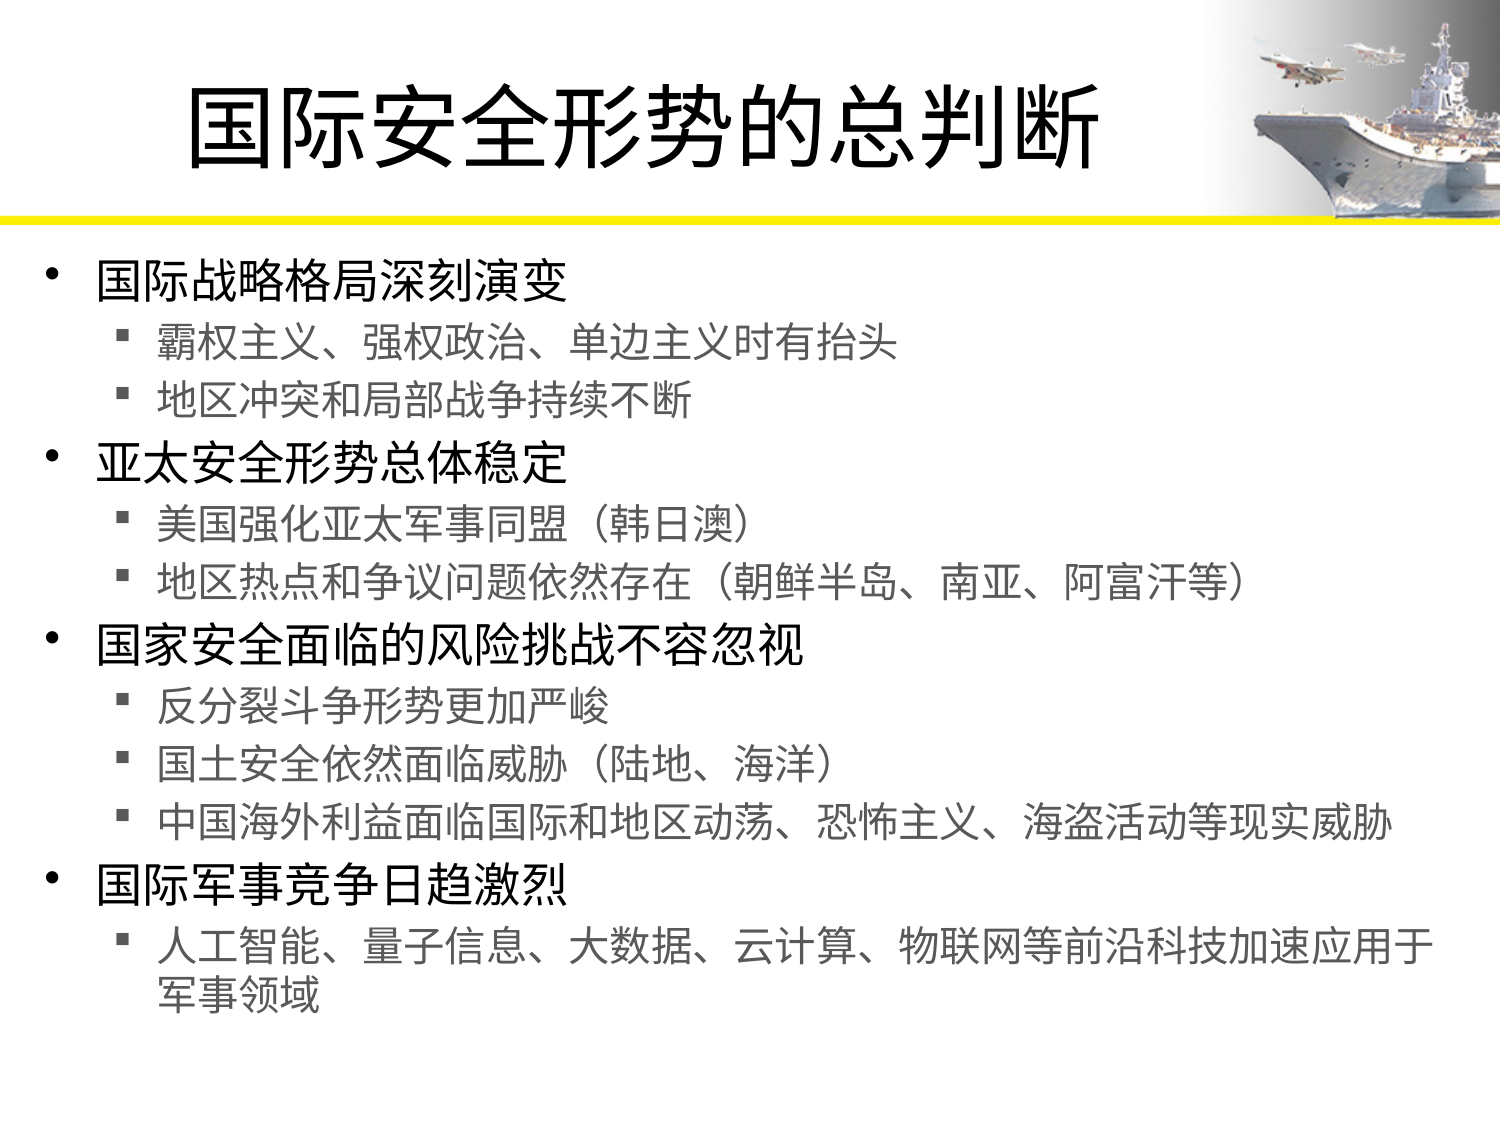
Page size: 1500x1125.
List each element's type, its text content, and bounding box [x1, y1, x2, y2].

picture [0, 0, 1500, 225]
title 国际安全形势的总判断 [29, 30, 1259, 219]
list 国际战略格局深刻演变 霸权主义、强权政治、单边主义时有抬头 地区冲突和局部战争持续不断 亚太安全形势总体稳定 美国强化亚太军事同盟（韩日澳） 地区热点和争议问题依然存在（朝鲜半岛、南亚、阿富汗等） 国家安全面临的风险挑战不容忽视 反分裂斗争形势更加严峻 国土安全依然面临威胁（陆地、海洋） 中国海外利益面临国际和地区动荡、恐怖主义、海盗活动等现实威胁 国际军事竞争日趋激烈 人工智能、量子信息、大数据、云计算、物联网等前沿科技加速应用于军事领域 [29, 243, 1460, 1036]
